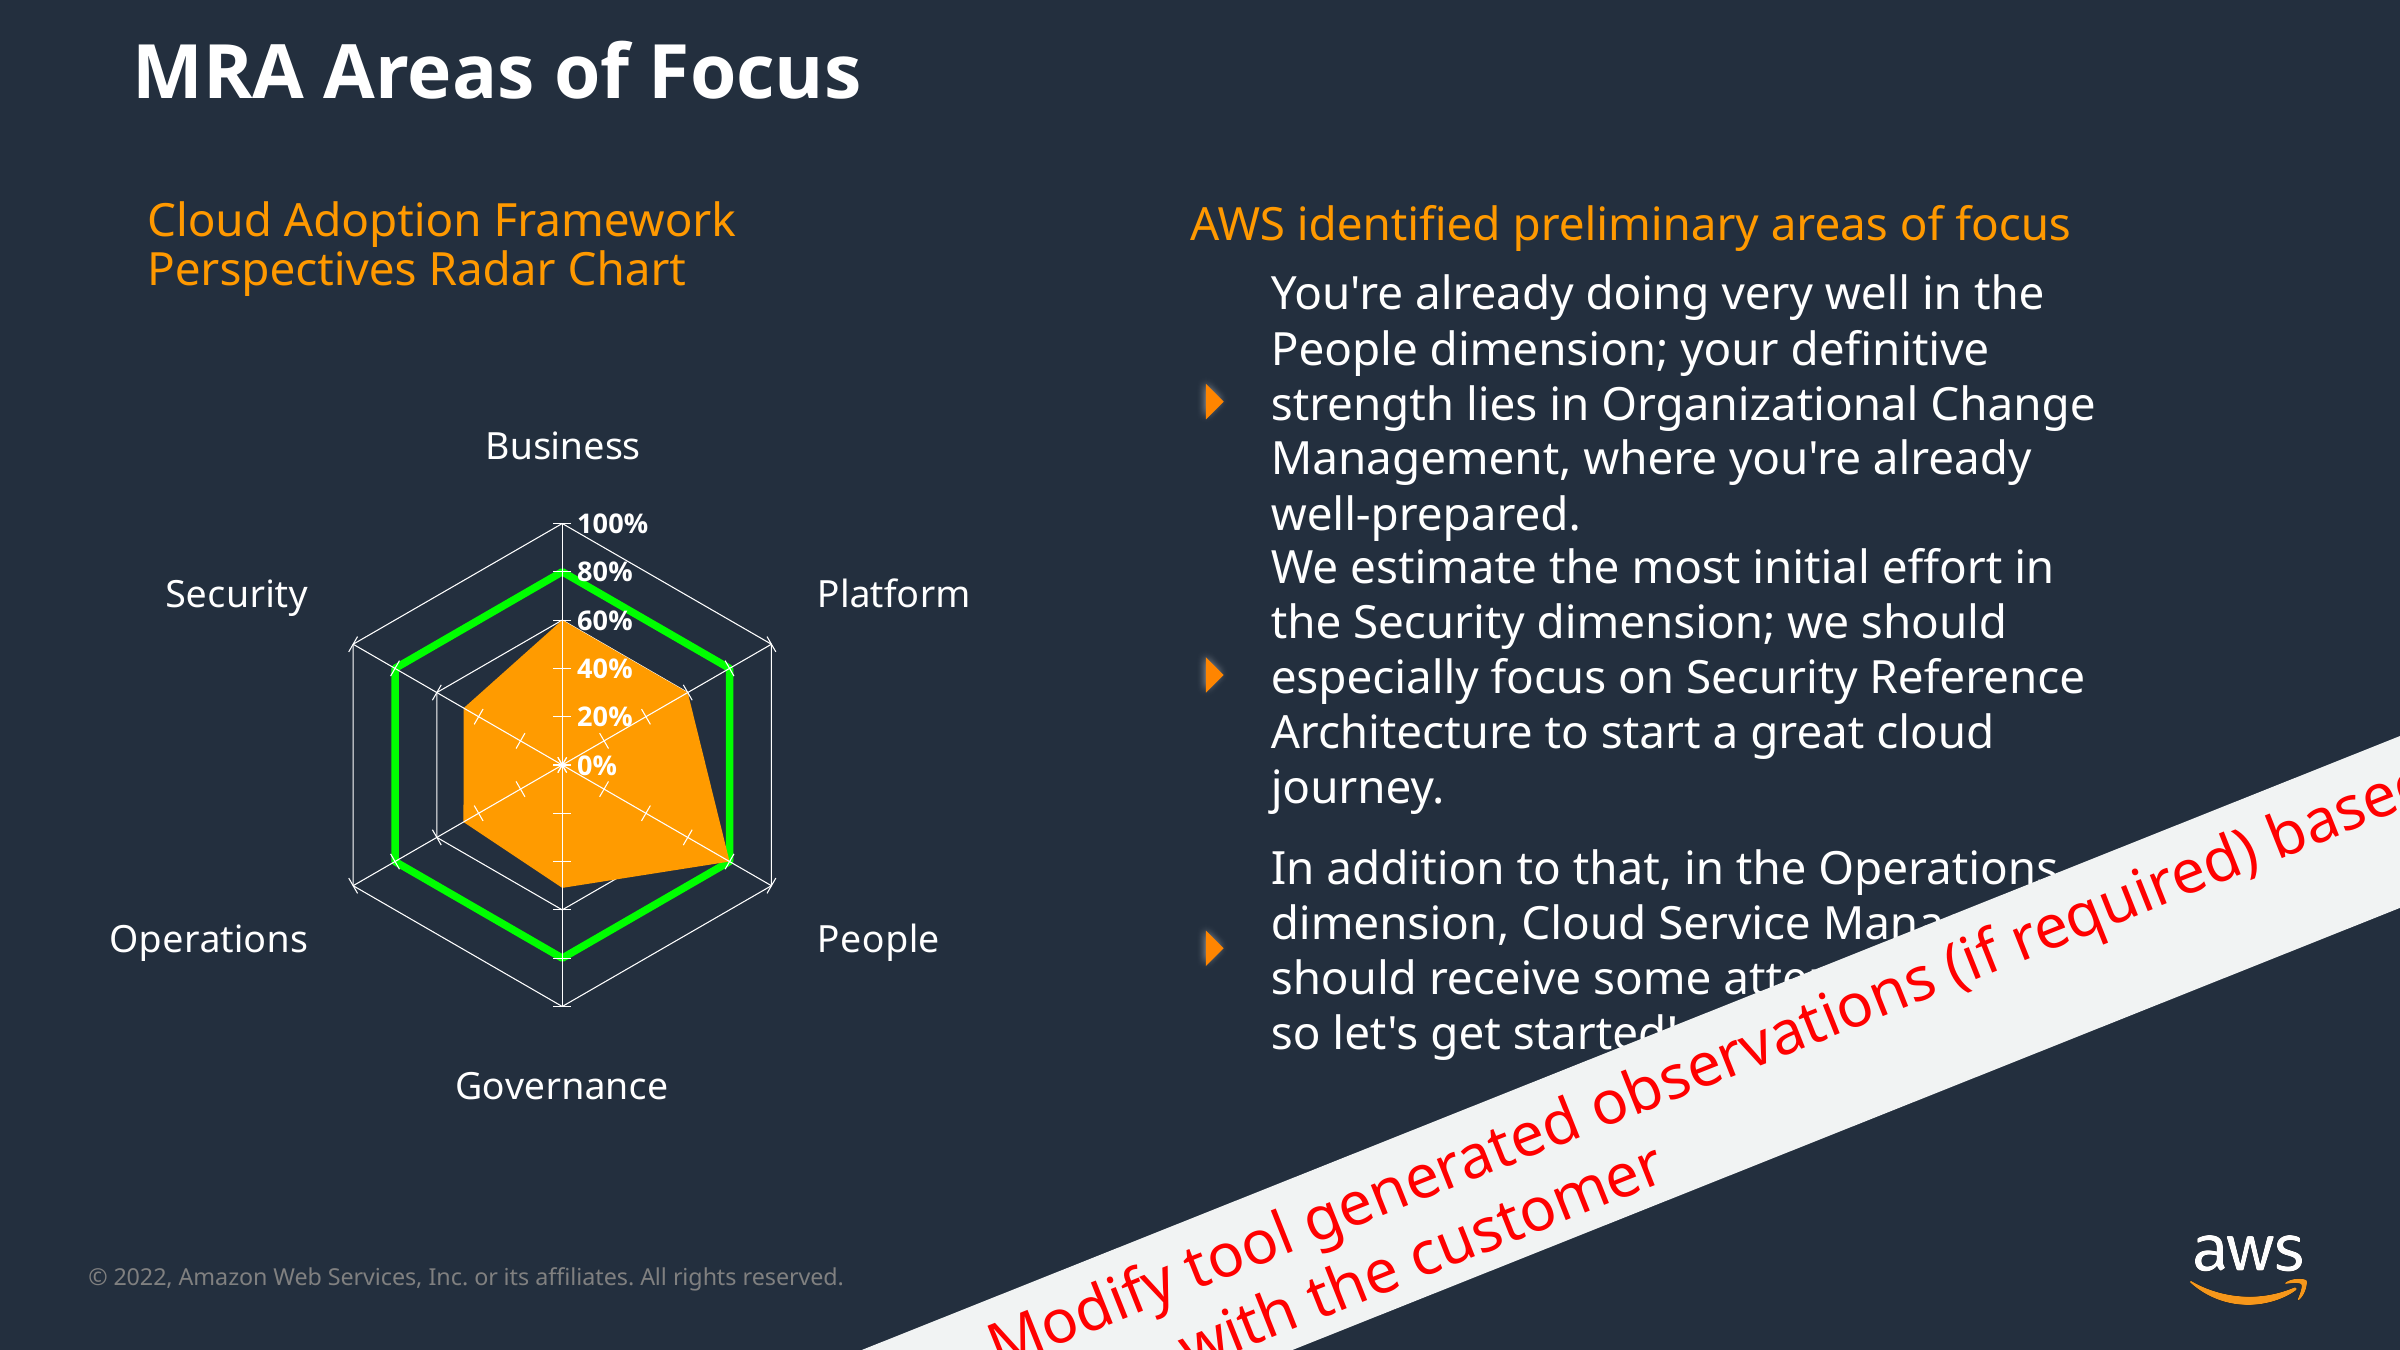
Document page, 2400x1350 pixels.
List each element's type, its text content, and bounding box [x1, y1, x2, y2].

text_box Cloud Adoption Framework Perspectives Radar Chart [132, 189, 1030, 316]
text_box [1204, 928, 1226, 969]
text_box FACILITATOR: Modify tool generated observations (if required) based on live conversation with the customer [861, 736, 2400, 1350]
chart [91, 354, 989, 1176]
text_box We estimate the most initial effort in the Security dimension; we should especially focus on Security Reference Architecture to start a great cloud journey. [1258, 556, 2146, 794]
text_box [1204, 381, 1226, 422]
text_box In addition to that, in the Operations dimension, Cloud Service Management should receive some attention as well; so let's get started! [1258, 829, 2146, 1067]
text_box AWS identified preliminary areas of focus [1175, 186, 2161, 257]
text_box [1204, 654, 1226, 696]
picture [2190, 1235, 2307, 1305]
title MRA Areas of Focus [132, 26, 2195, 170]
text_box You're already doing very well in the People dimension; your definitive strength lies in Organizational Change Management, where you're already well-prepared. [1258, 282, 2146, 521]
